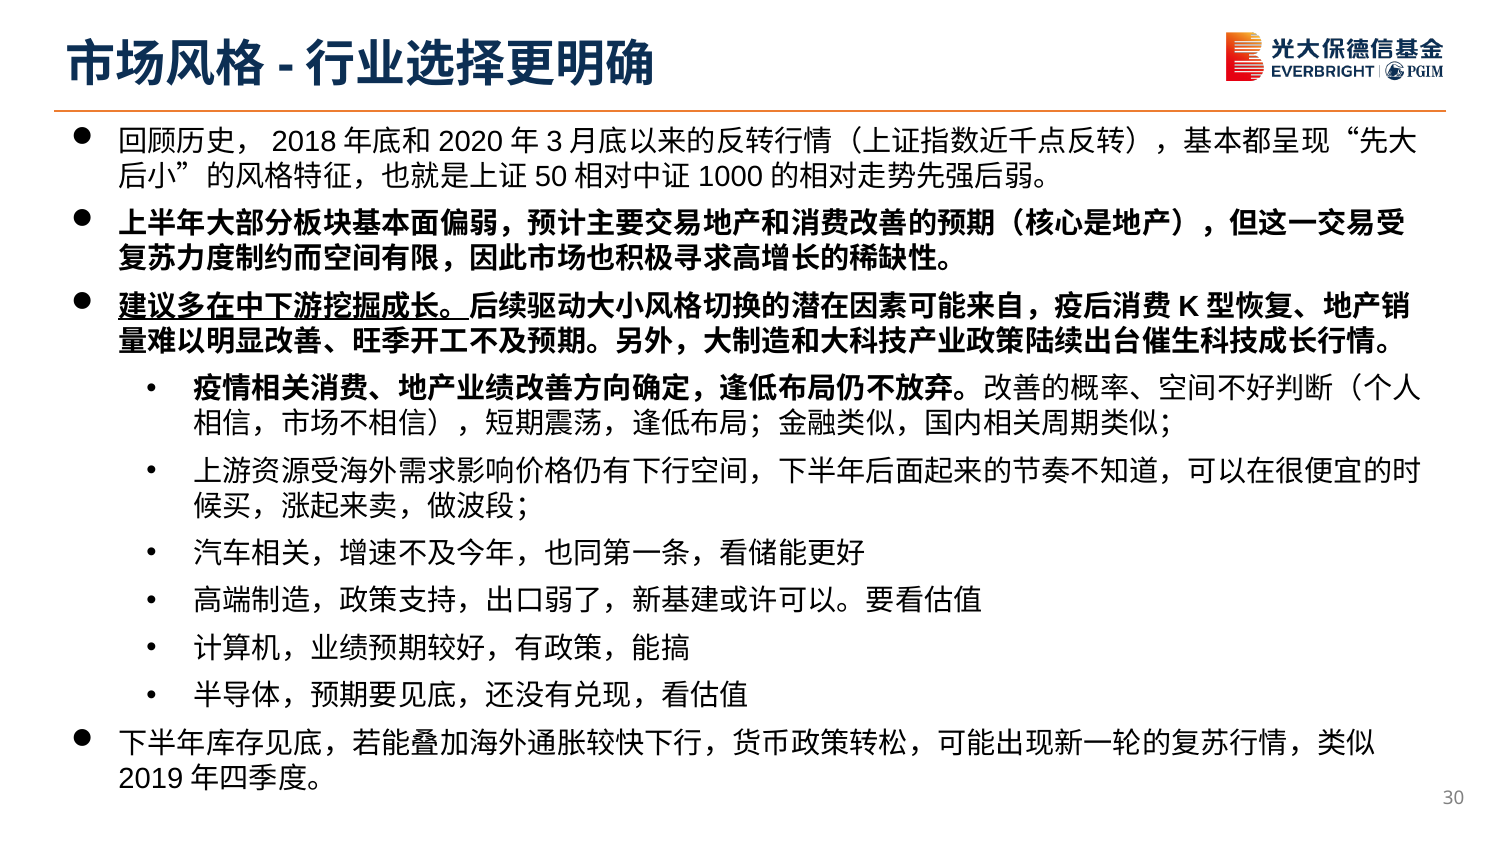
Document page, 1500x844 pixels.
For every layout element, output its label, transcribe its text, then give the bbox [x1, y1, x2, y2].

text_box 市场风格-行业选择更明确 [51, 23, 1336, 99]
picture [1336, 27, 1447, 84]
text_box 回顾历史，2018年底和2020年3月底以来的反转行情（上证指数近千点反转），基本都呈现“先大后小”的风格特征，也就是上证50相对中证1000的相对走势先强后弱。 上半年大部分板块基本面偏弱，预计主要交易地产和消费改善的预期（核心是地产），但这一交易受复苏力度制约而空间有限，因此市场也积极寻求高增长的稀缺性。 建议多在中下游挖掘成长。后续驱动大小风格切换的潜在因素可能来自，疫后消费K型恢复、地产销量难以明显改善、旺季开工不及预期。另外，大制造和大科技产业政策陆续出台催生科技成长行情。 疫情相关消费、地产业绩改善方向确定，逢低布局仍不放弃。改善的概率、空间不好判断（个人相信，市场不相信），短期震荡，逢低布局；金融类似，国内相关周期类似； 上游资源受海外需求影响价格仍有下行空间，下半年后面起来的节奏不知道，可以在很便宜的时候买，涨起来卖，做波段； 汽车相关，增速不及今年，也同第一条，看储能更好 高端制造，政策支持，出口弱了，新基建或许可以。要看估值 计算机，业绩预期较好，有政策，能搞 半导体，预期要见底，还没有兑现，看估值 下半年库存见底，若能叠加海外通胀较快下行，货币政策转松，可能出现新一轮的复苏行情，类似2019年四季度。 [56, 114, 1447, 837]
